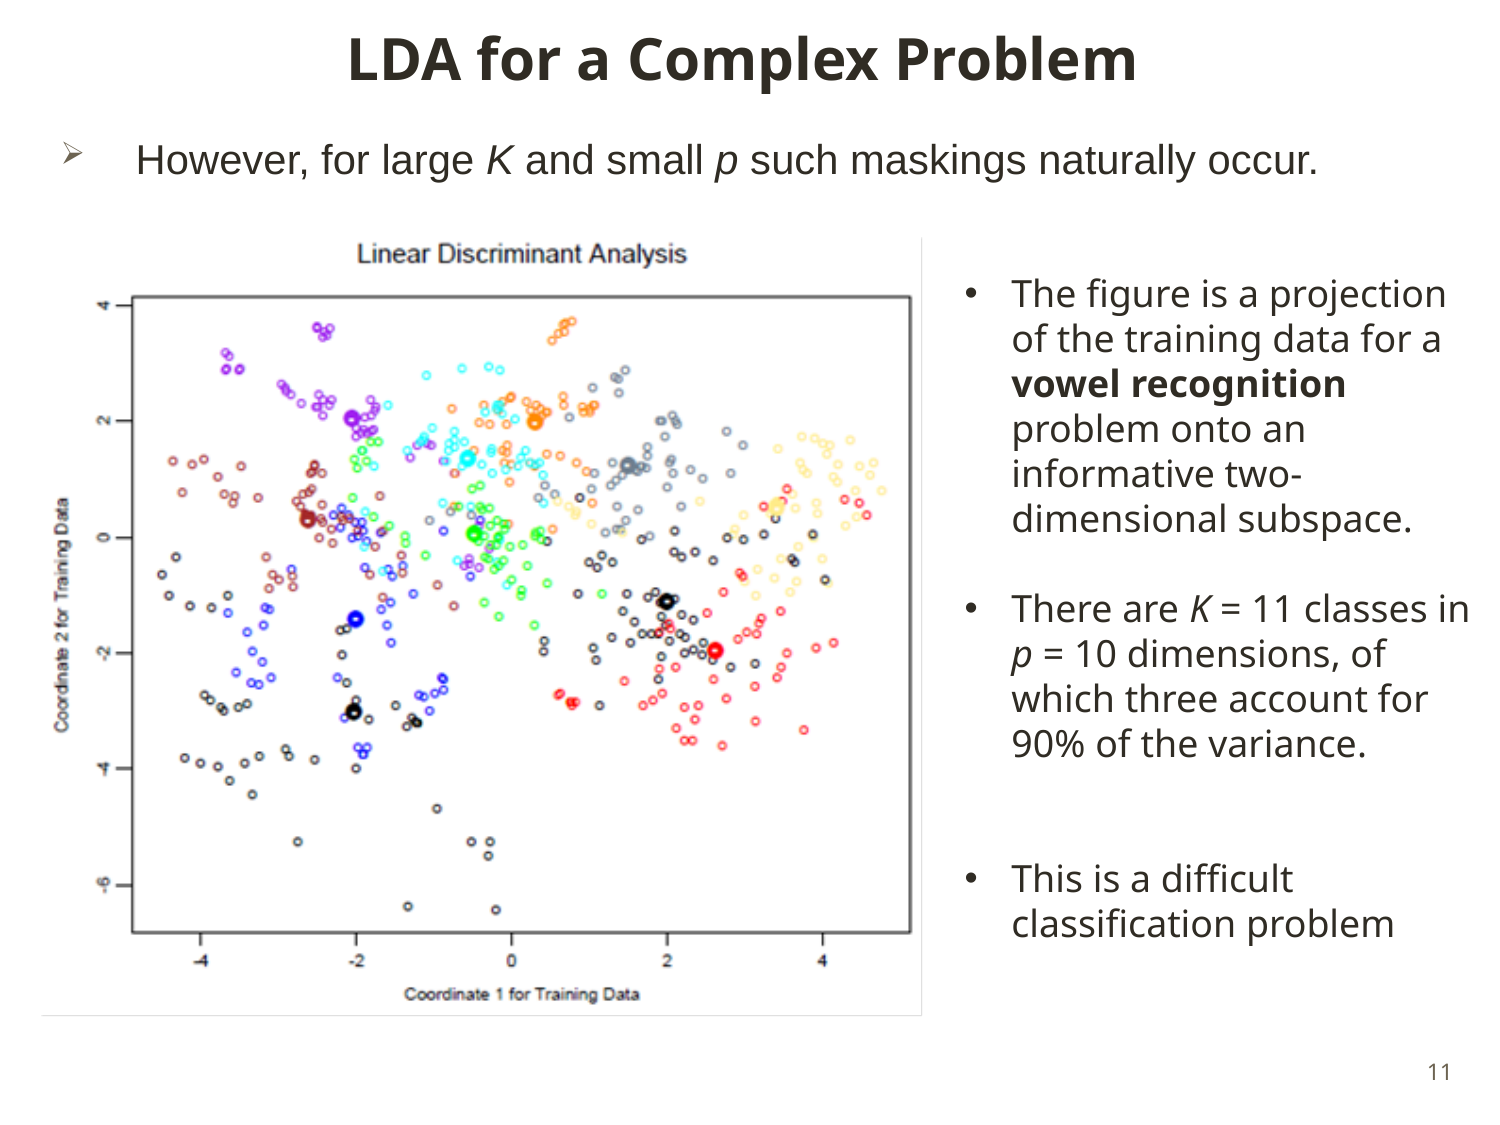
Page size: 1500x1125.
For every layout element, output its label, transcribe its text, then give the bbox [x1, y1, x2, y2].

list However, for large K and small p such maskings naturally occur. [45, 125, 1477, 950]
title LDA for a Complex Problem [81, 15, 1419, 100]
picture [40, 235, 926, 1020]
slide_number 11 [1118, 1042, 1469, 1103]
text_box The figure is a projection of the training data for a vowel recognition problem onto an informative two-dimensional subspace. There are K = 11 classes in p = 10 dimensions, of which three account for 90% of the variance. This is a difficult classification problem [949, 262, 1500, 953]
